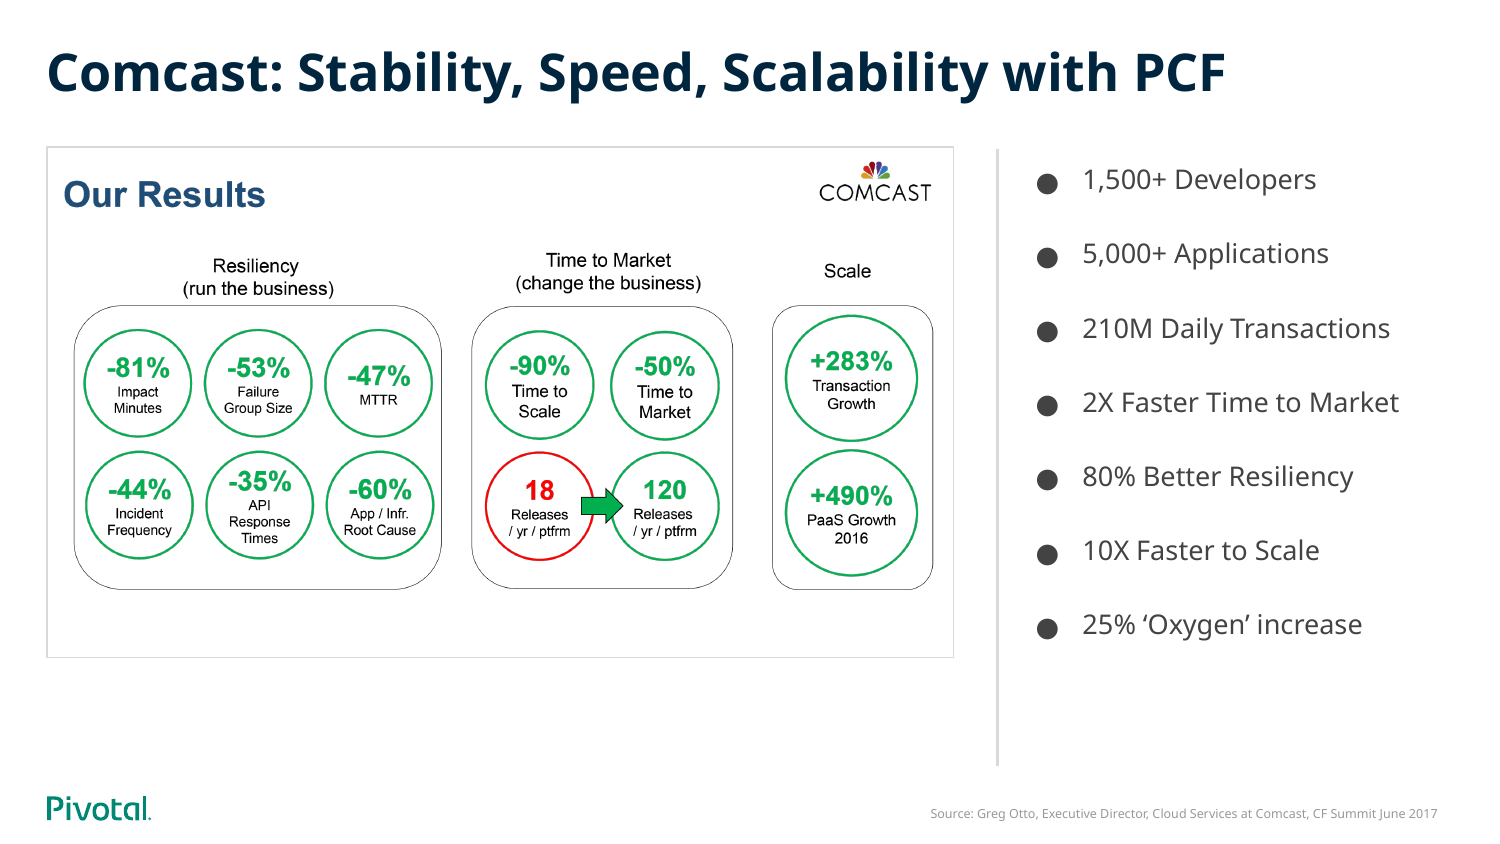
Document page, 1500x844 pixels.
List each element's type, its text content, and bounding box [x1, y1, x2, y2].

text_box Source: Greg Otto, Executive Director, Cloud Services at Comcast, CF Summit June 2017 [831, 798, 1453, 844]
text_box Comcast: Stability, Speed, Scalability with PCF [31, 24, 1453, 90]
text_box 1,500+ Developers 5,000+ Applications 210M Daily Transactions 2X Faster Time to Market 80% Better Resiliency 10X Faster to Scale 25% ‘Oxygen’ increase [1020, 147, 1469, 767]
picture [47, 147, 954, 658]
